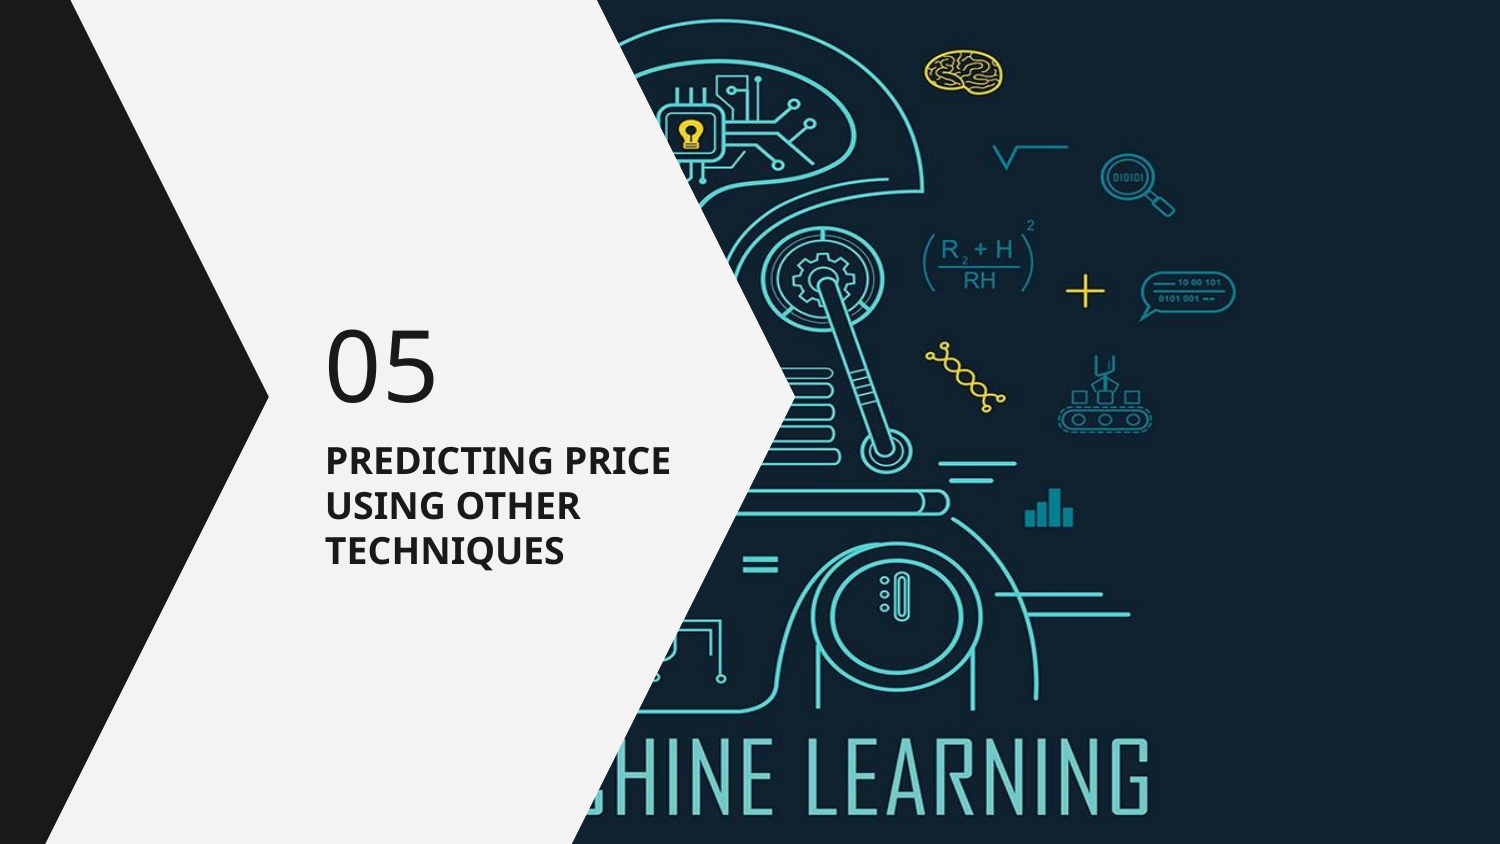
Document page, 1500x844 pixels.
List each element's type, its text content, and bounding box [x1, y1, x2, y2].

picture [573, 0, 1500, 844]
title PREDICTING PRICE USING OTHER TECHNIQUES [309, 421, 735, 588]
title 05 [309, 287, 799, 412]
